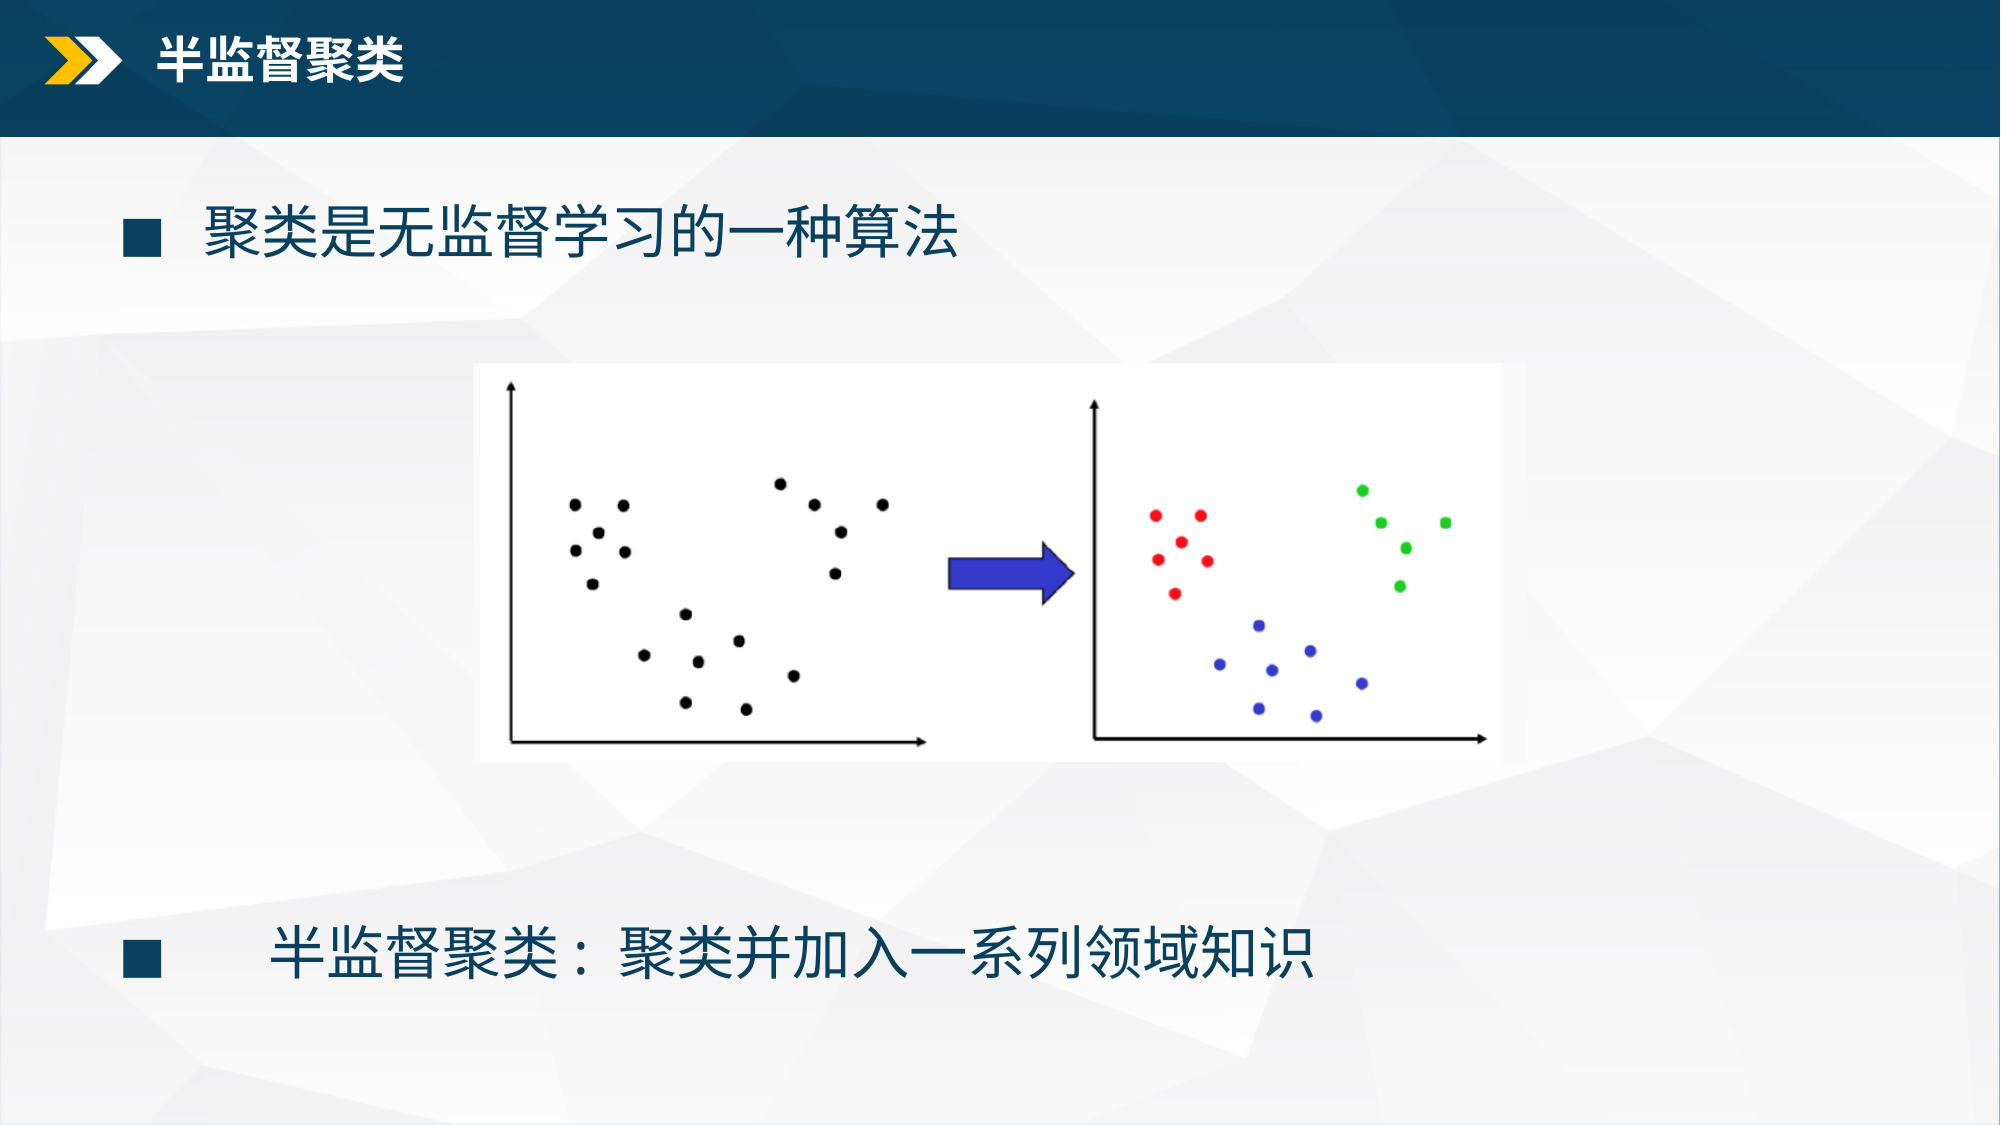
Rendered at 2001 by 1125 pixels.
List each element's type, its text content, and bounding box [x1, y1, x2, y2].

list 半监督聚类 [140, 28, 1027, 93]
picture [0, 0, 2000, 1125]
list ◼聚类是无监督学习的一种算法 ◼ 半监督聚类: 聚类并加入一系列领域知识 [103, 188, 1874, 1055]
